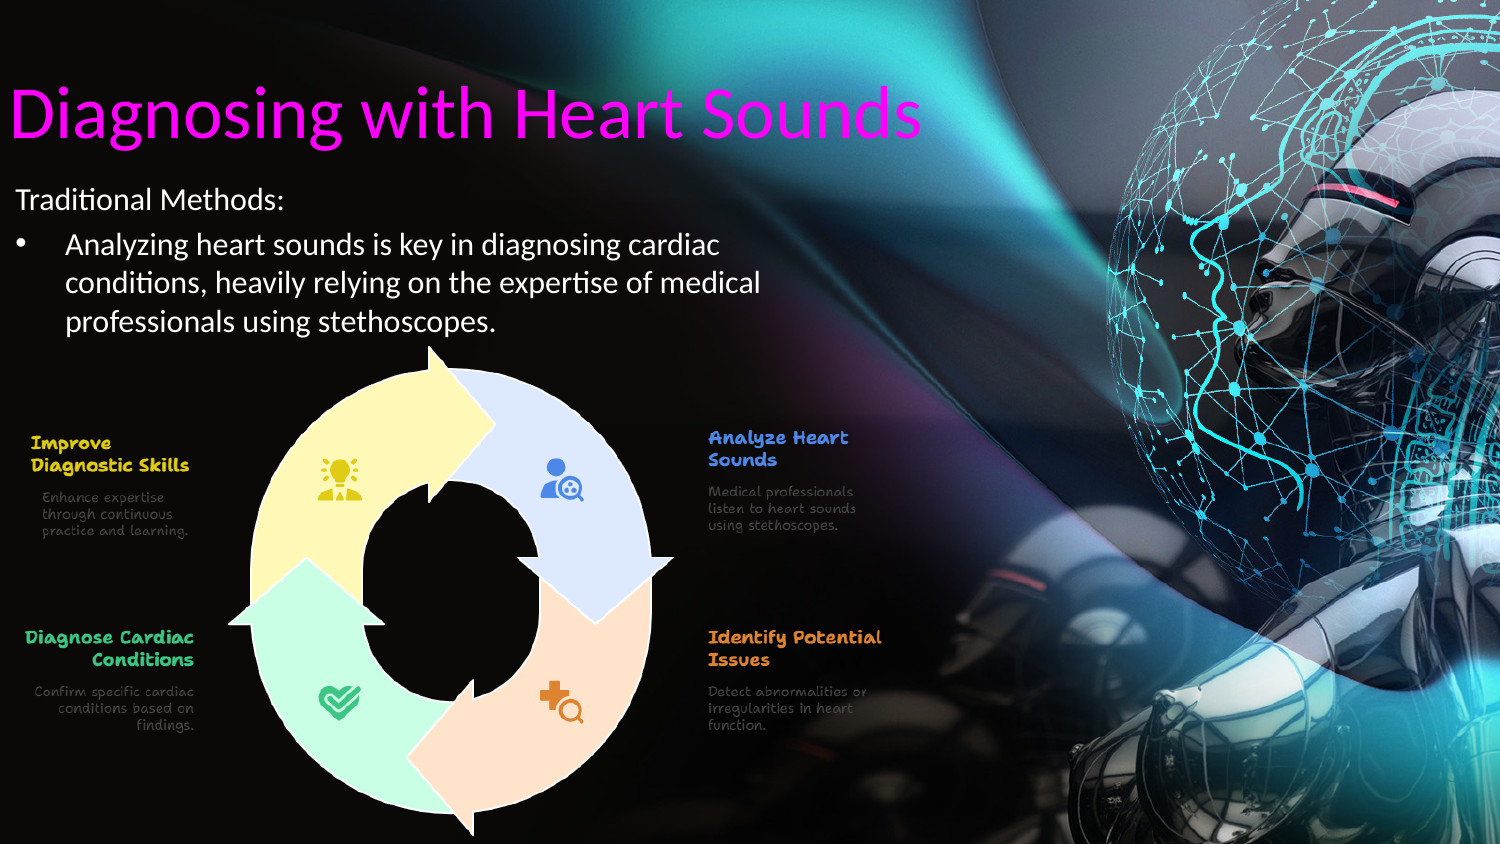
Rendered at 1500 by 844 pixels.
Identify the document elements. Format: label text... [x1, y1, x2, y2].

list Traditional Methods: Analyzing heart sounds is key in diagnosing cardiac conditions, heavily relying on the expertise of medical professionals using stethoscopes. [0, 171, 876, 345]
title Diagnosing with Heart Sounds [0, 46, 995, 172]
picture [0, 0, 1500, 844]
